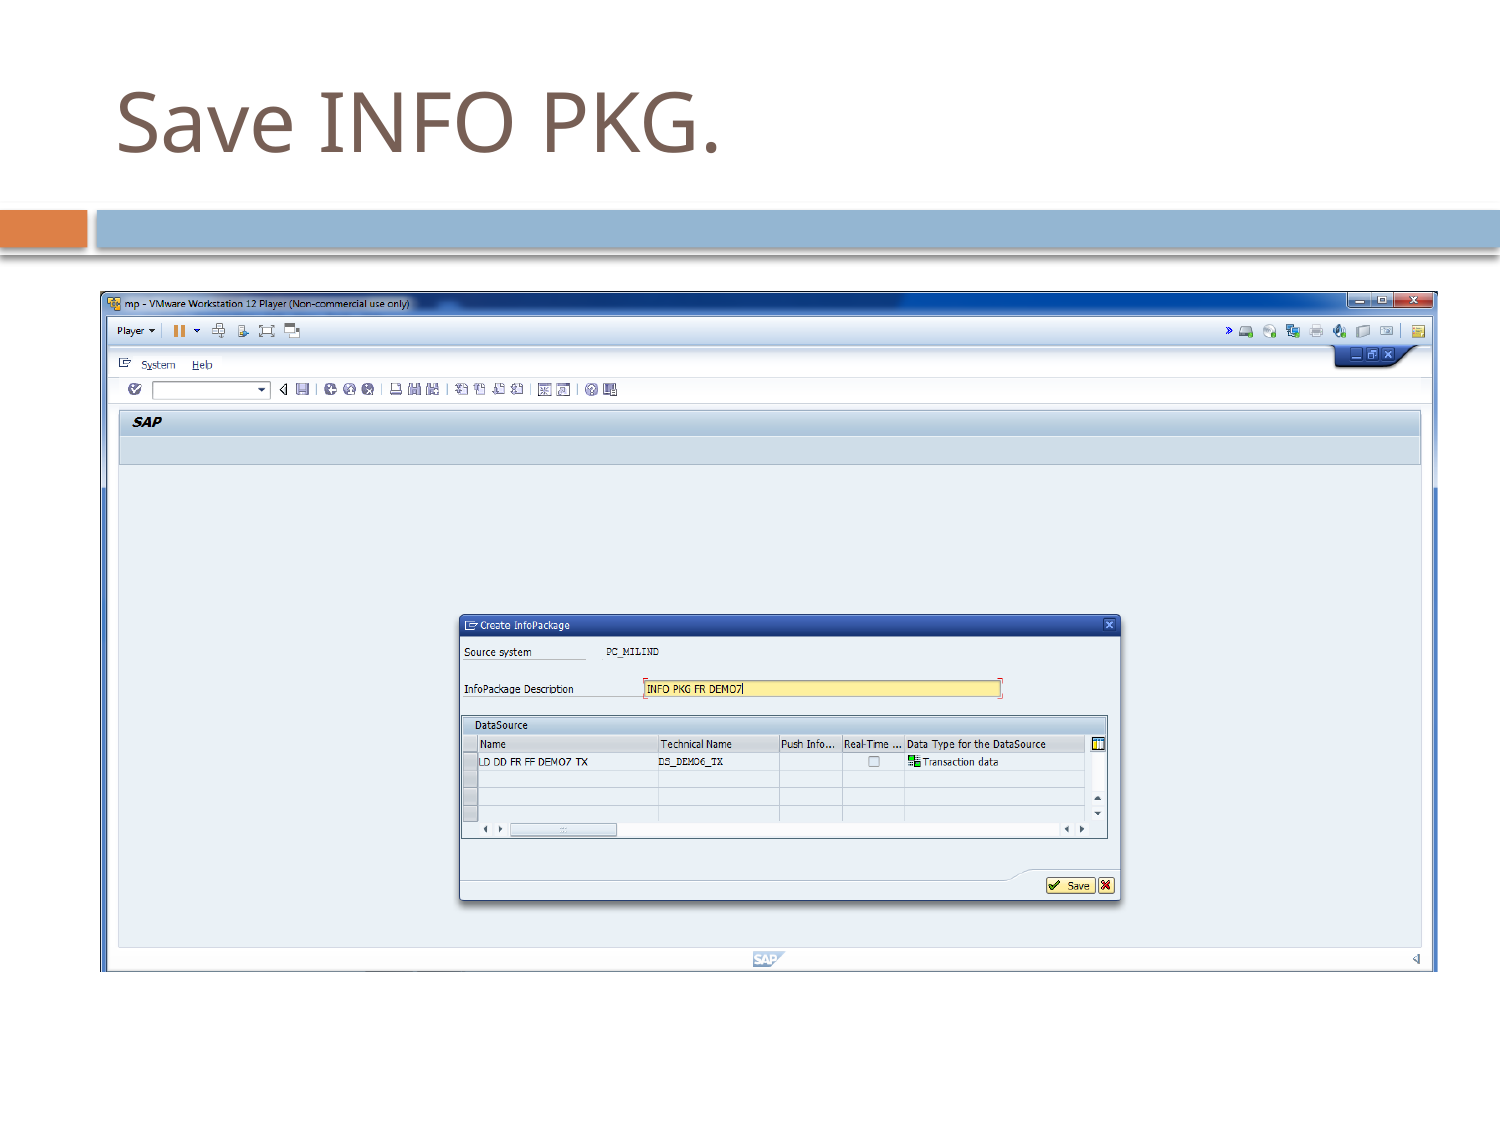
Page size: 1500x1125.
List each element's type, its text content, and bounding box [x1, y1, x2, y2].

title Save INFO PKG. [100, 37, 1438, 200]
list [100, 290, 1439, 972]
